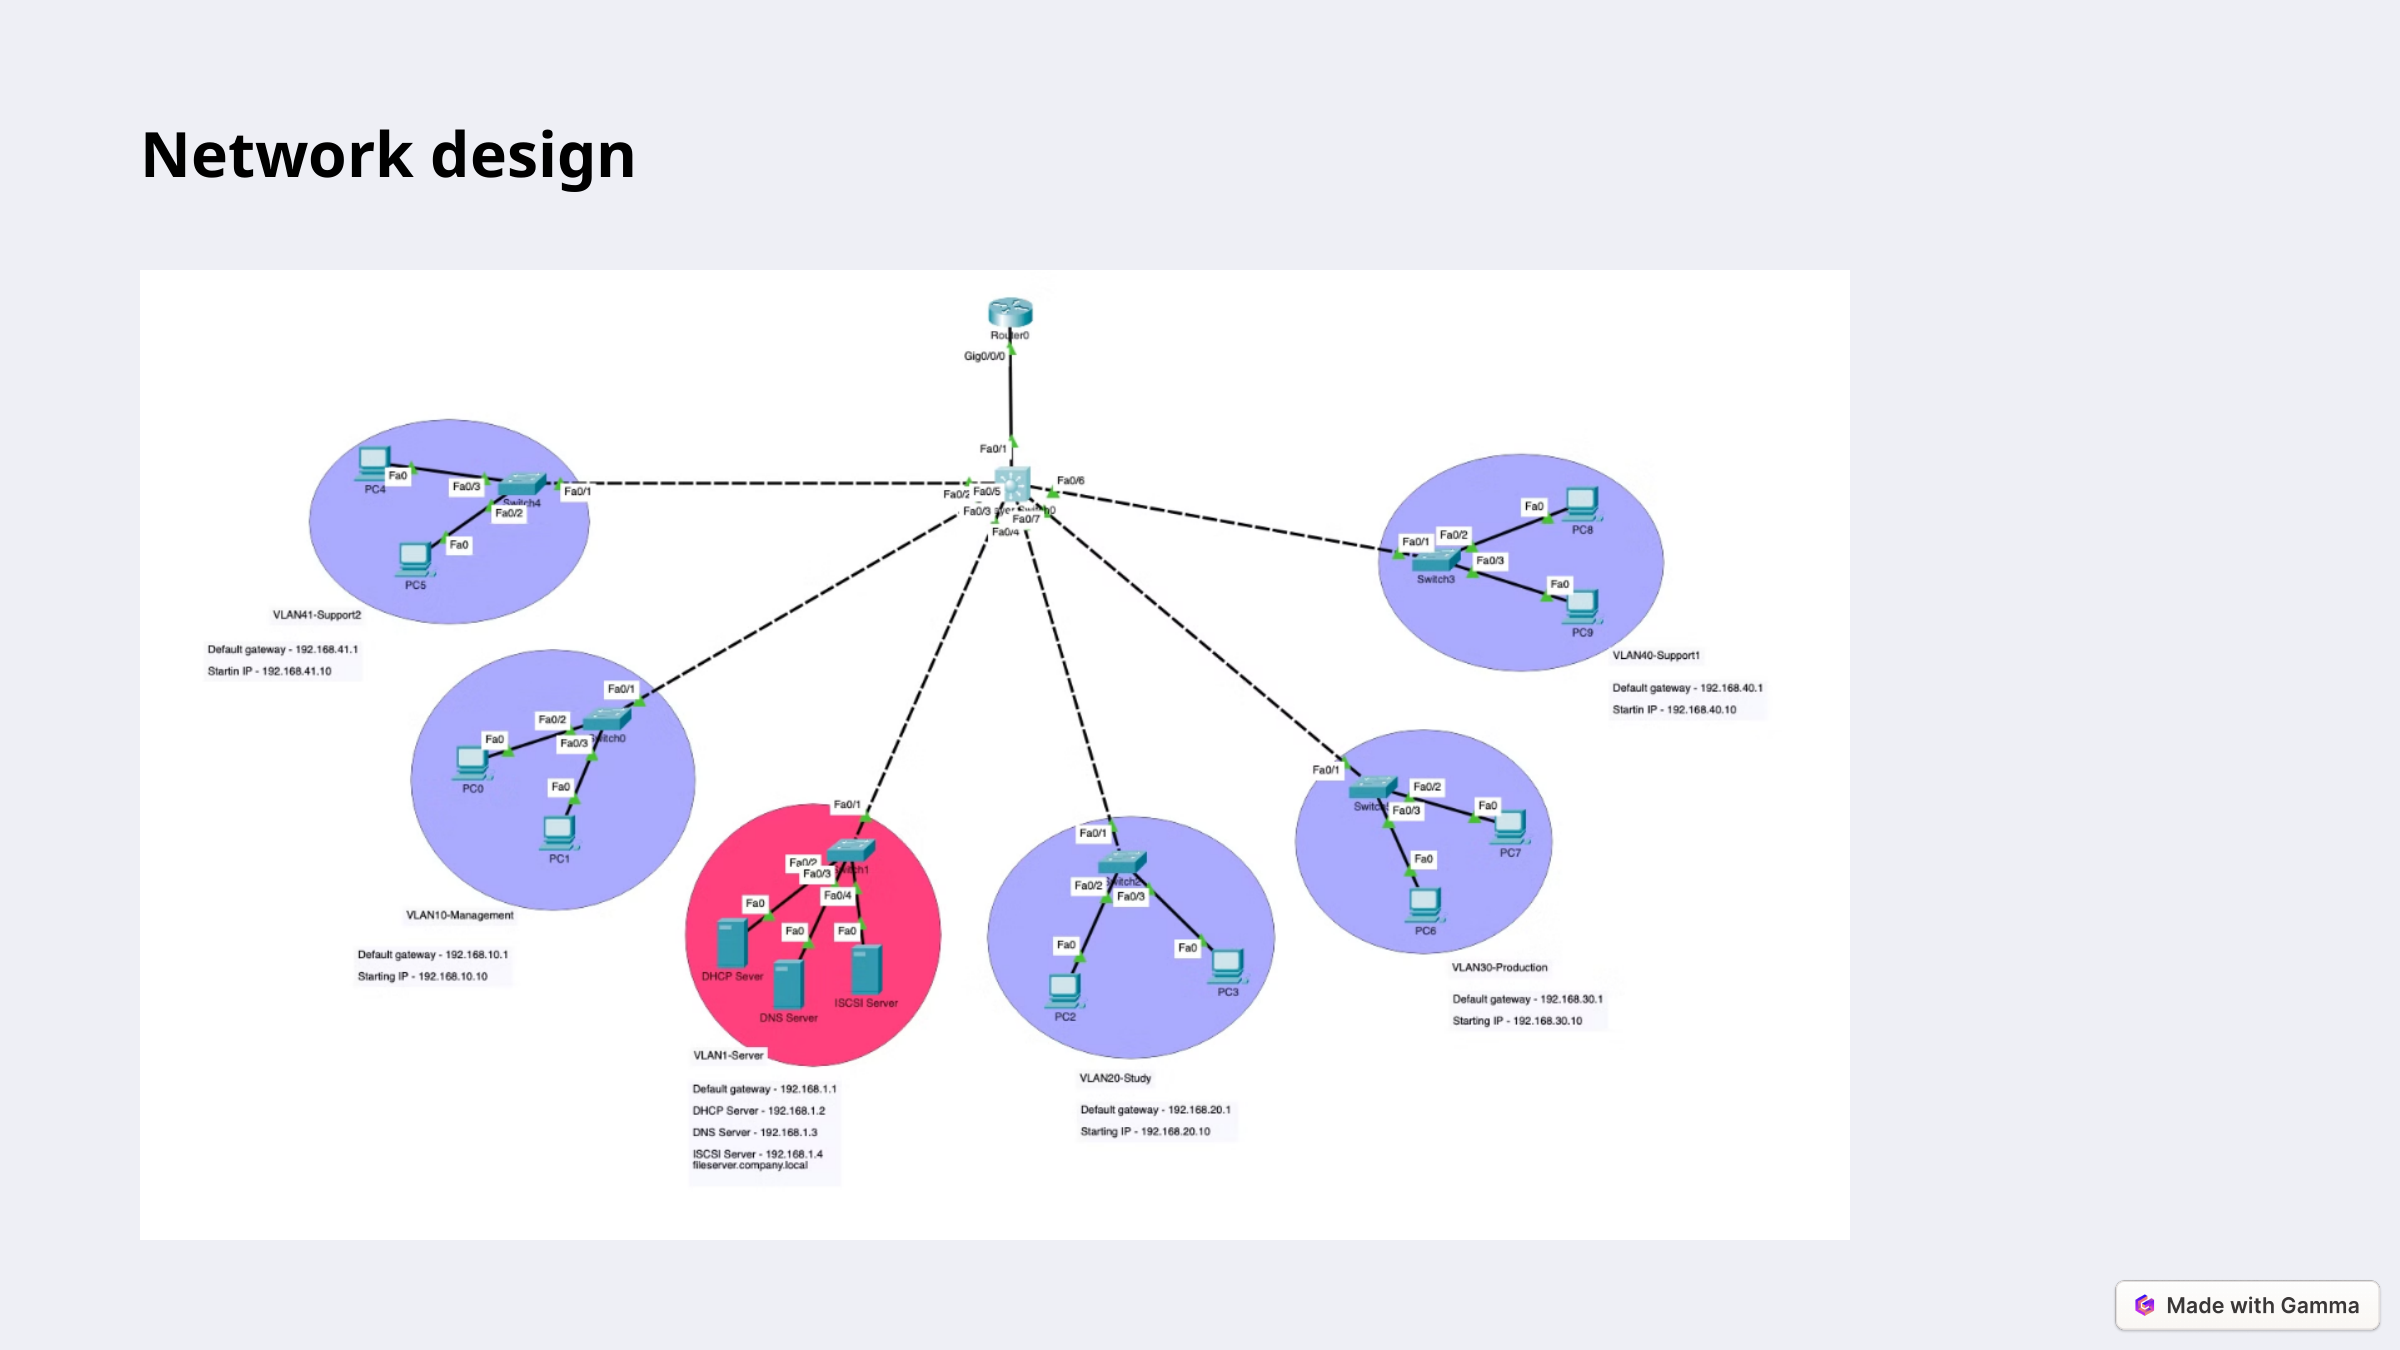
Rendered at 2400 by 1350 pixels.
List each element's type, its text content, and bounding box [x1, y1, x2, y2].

text_box Network design [140, 110, 776, 190]
picture [2106, 1271, 2389, 1339]
picture [140, 270, 1850, 1240]
